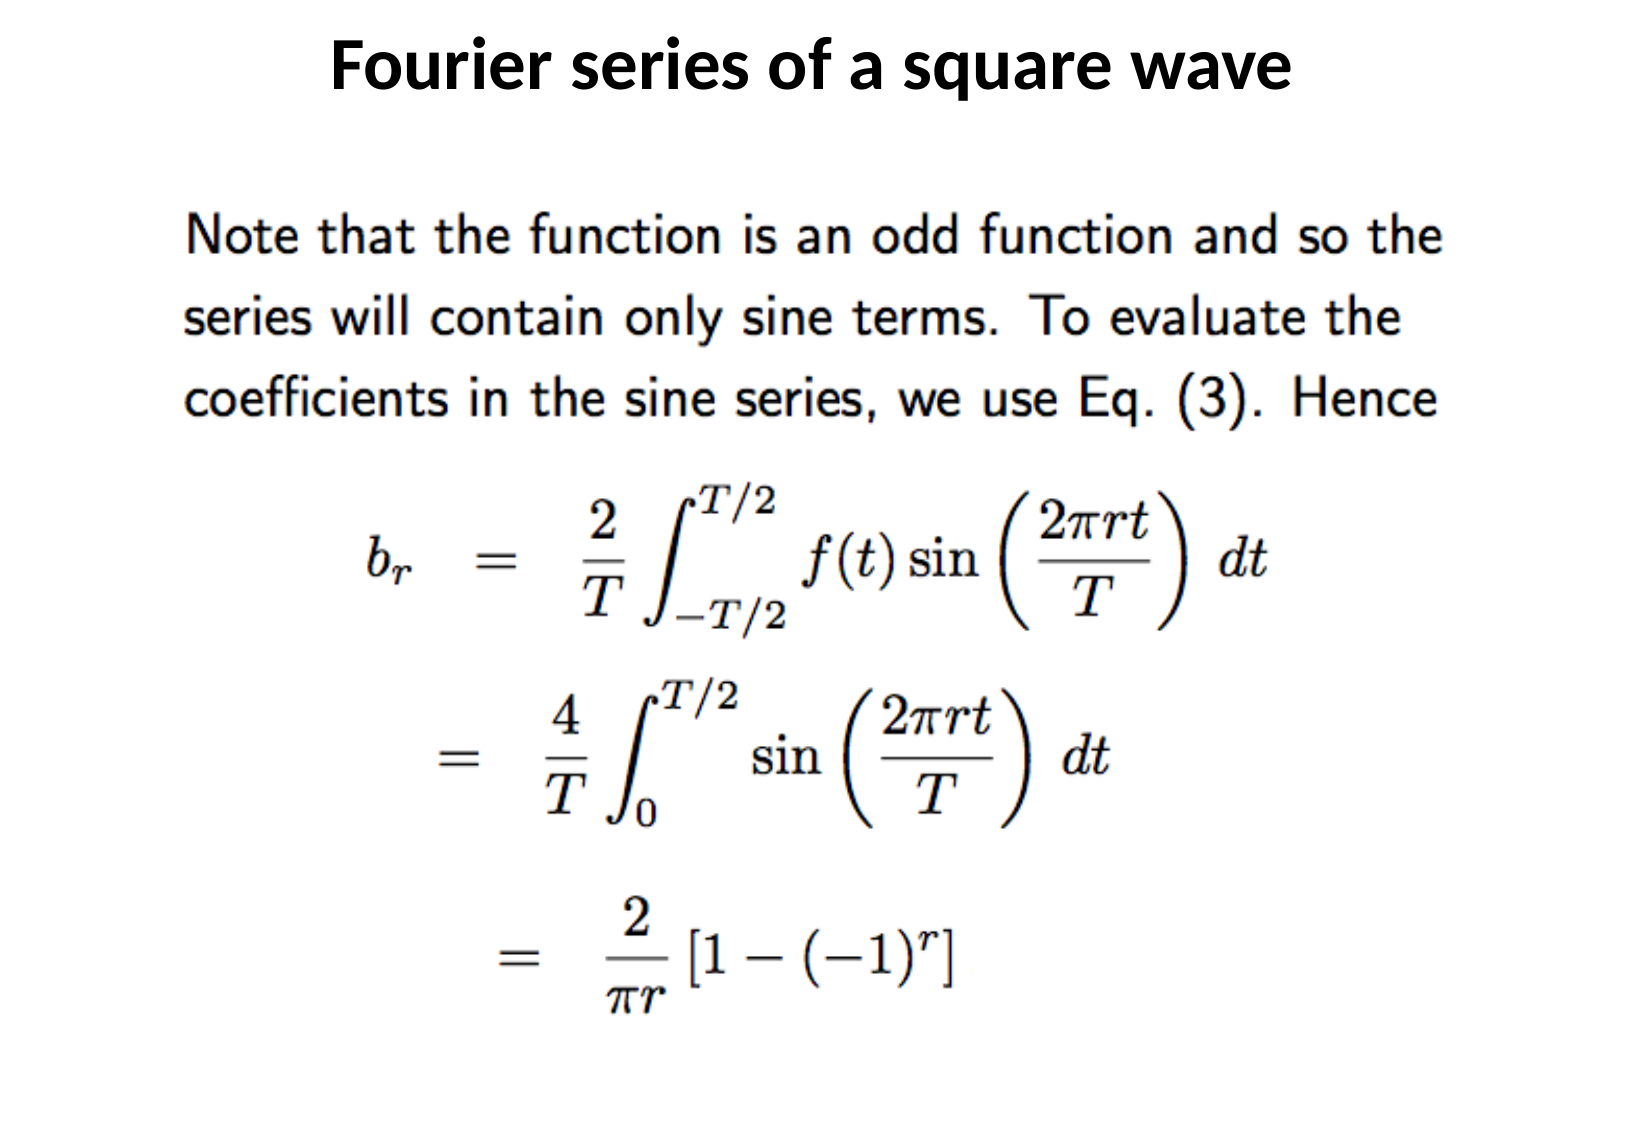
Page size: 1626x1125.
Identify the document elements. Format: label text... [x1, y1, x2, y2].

text_box Fourier series of a square wave [0, 0, 1625, 119]
picture [154, 182, 1474, 873]
picture [482, 890, 974, 1044]
